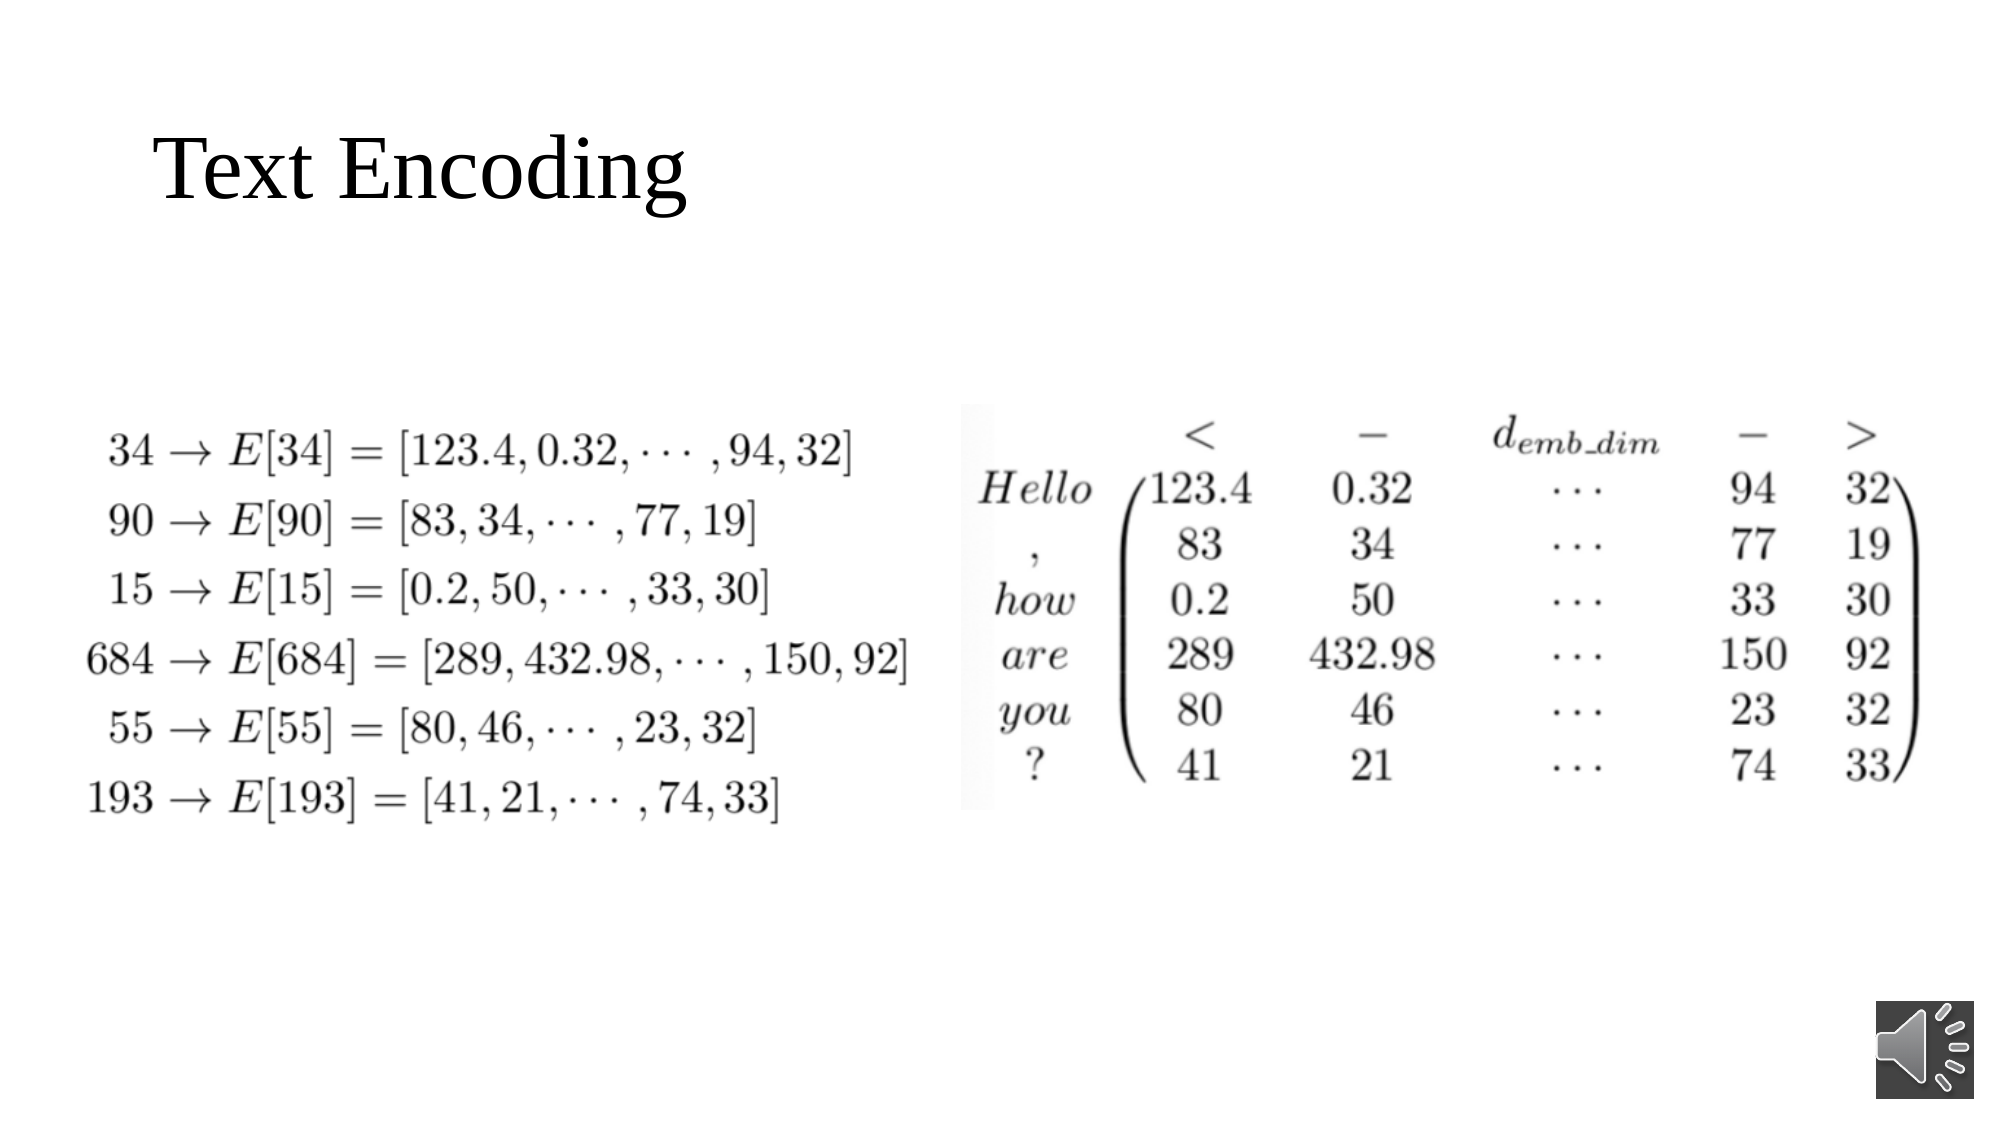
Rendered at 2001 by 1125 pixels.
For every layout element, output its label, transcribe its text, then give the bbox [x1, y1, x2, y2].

picture [1874, 999, 1975, 1100]
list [54, 423, 931, 839]
title Text Encoding [137, 59, 1863, 278]
picture [961, 404, 1946, 810]
